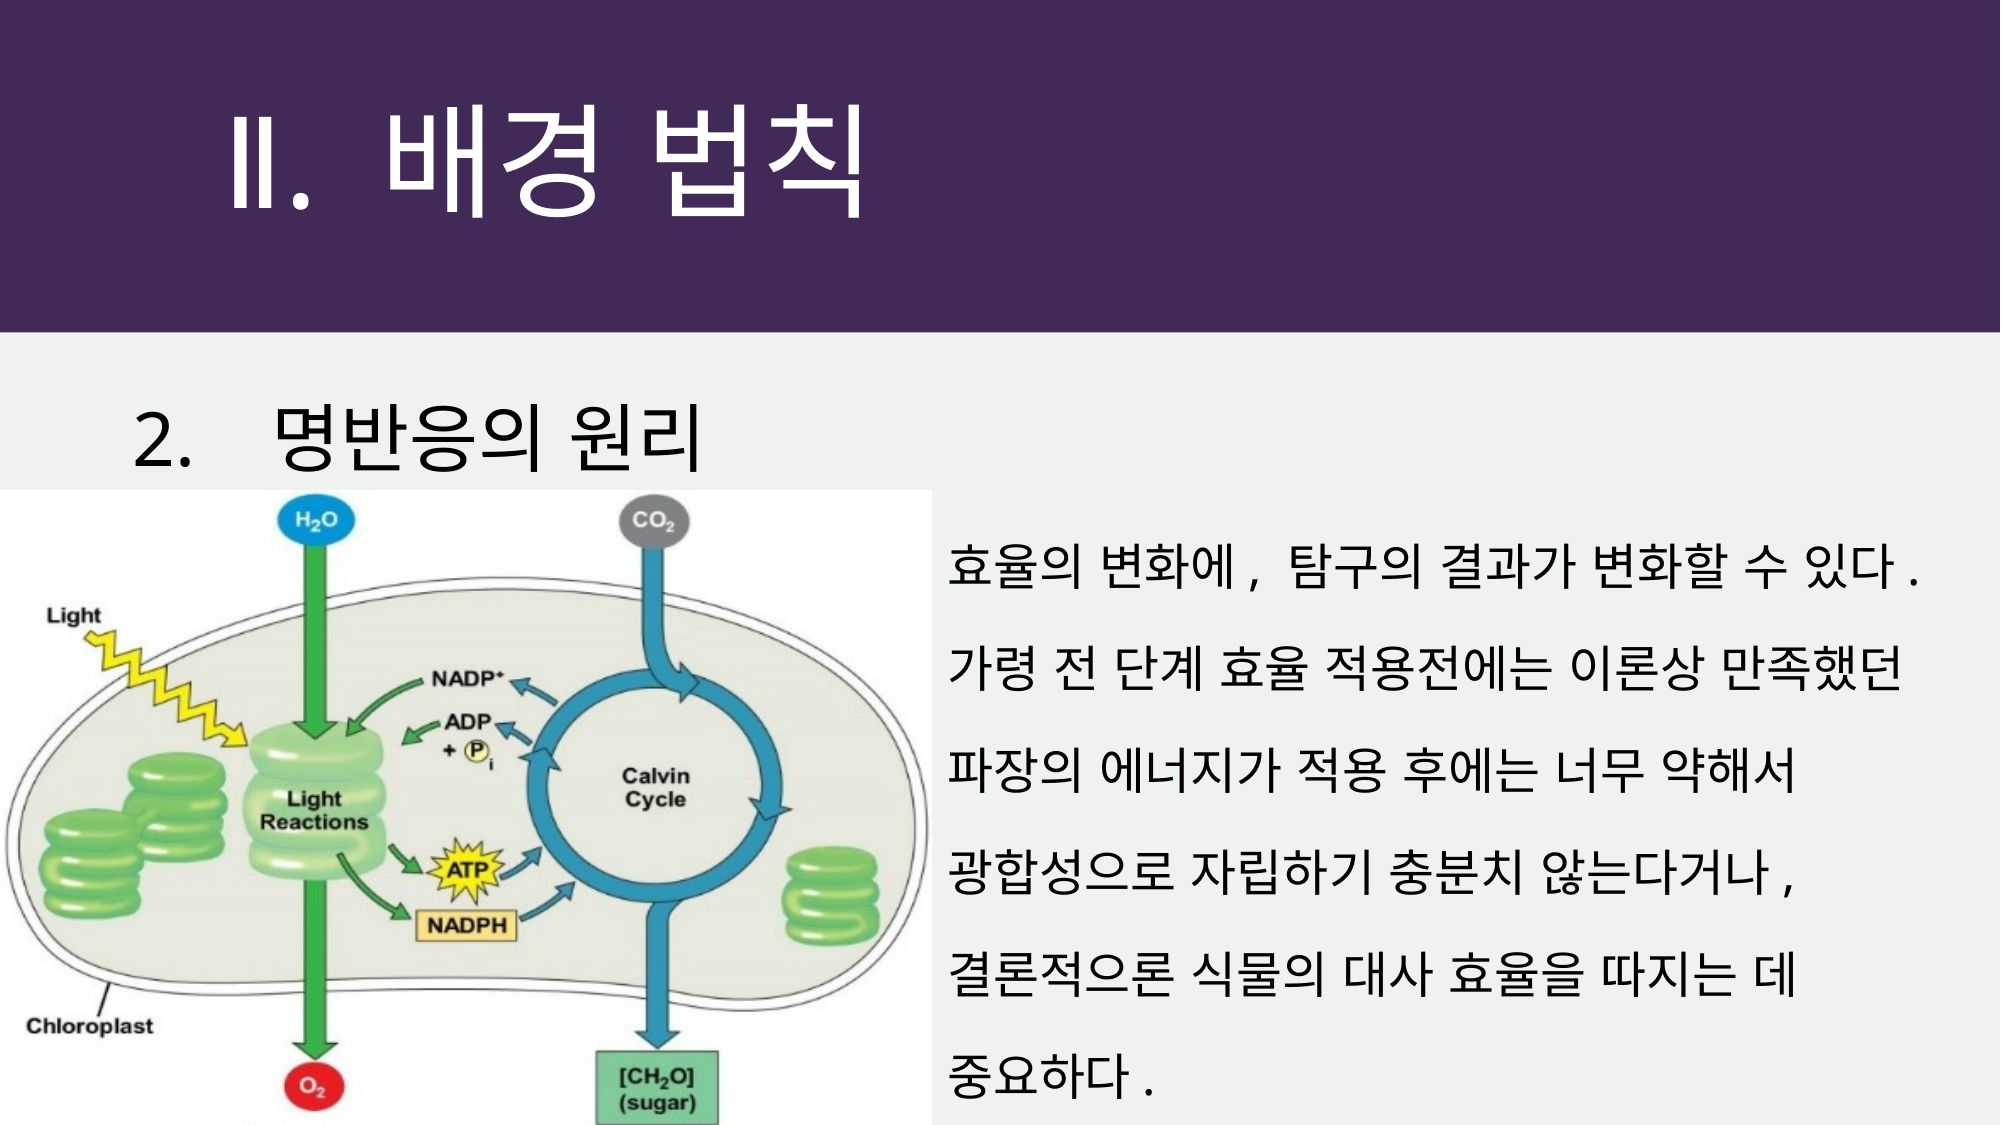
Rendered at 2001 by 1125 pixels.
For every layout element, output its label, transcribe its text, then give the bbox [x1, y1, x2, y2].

text_box Ⅱ. 배경 법칙 [208, 59, 1934, 278]
picture [0, 490, 933, 1125]
text_box 2. 명반응의 원리 [117, 383, 783, 489]
text_box 효율의 변화에, 탐구의 결과가 변화할 수 있다. 가령 전 단계 효율 적용전에는 이론상 만족했던 파장의 에너지가 적용 후에는 너무 약해서 광합성으로 자립하기 충분치 않는다거나, 결론적으론 식물의 대사 효율을 따지는 데 중요하다. [932, 486, 2000, 1114]
text_box [0, 0, 2000, 333]
